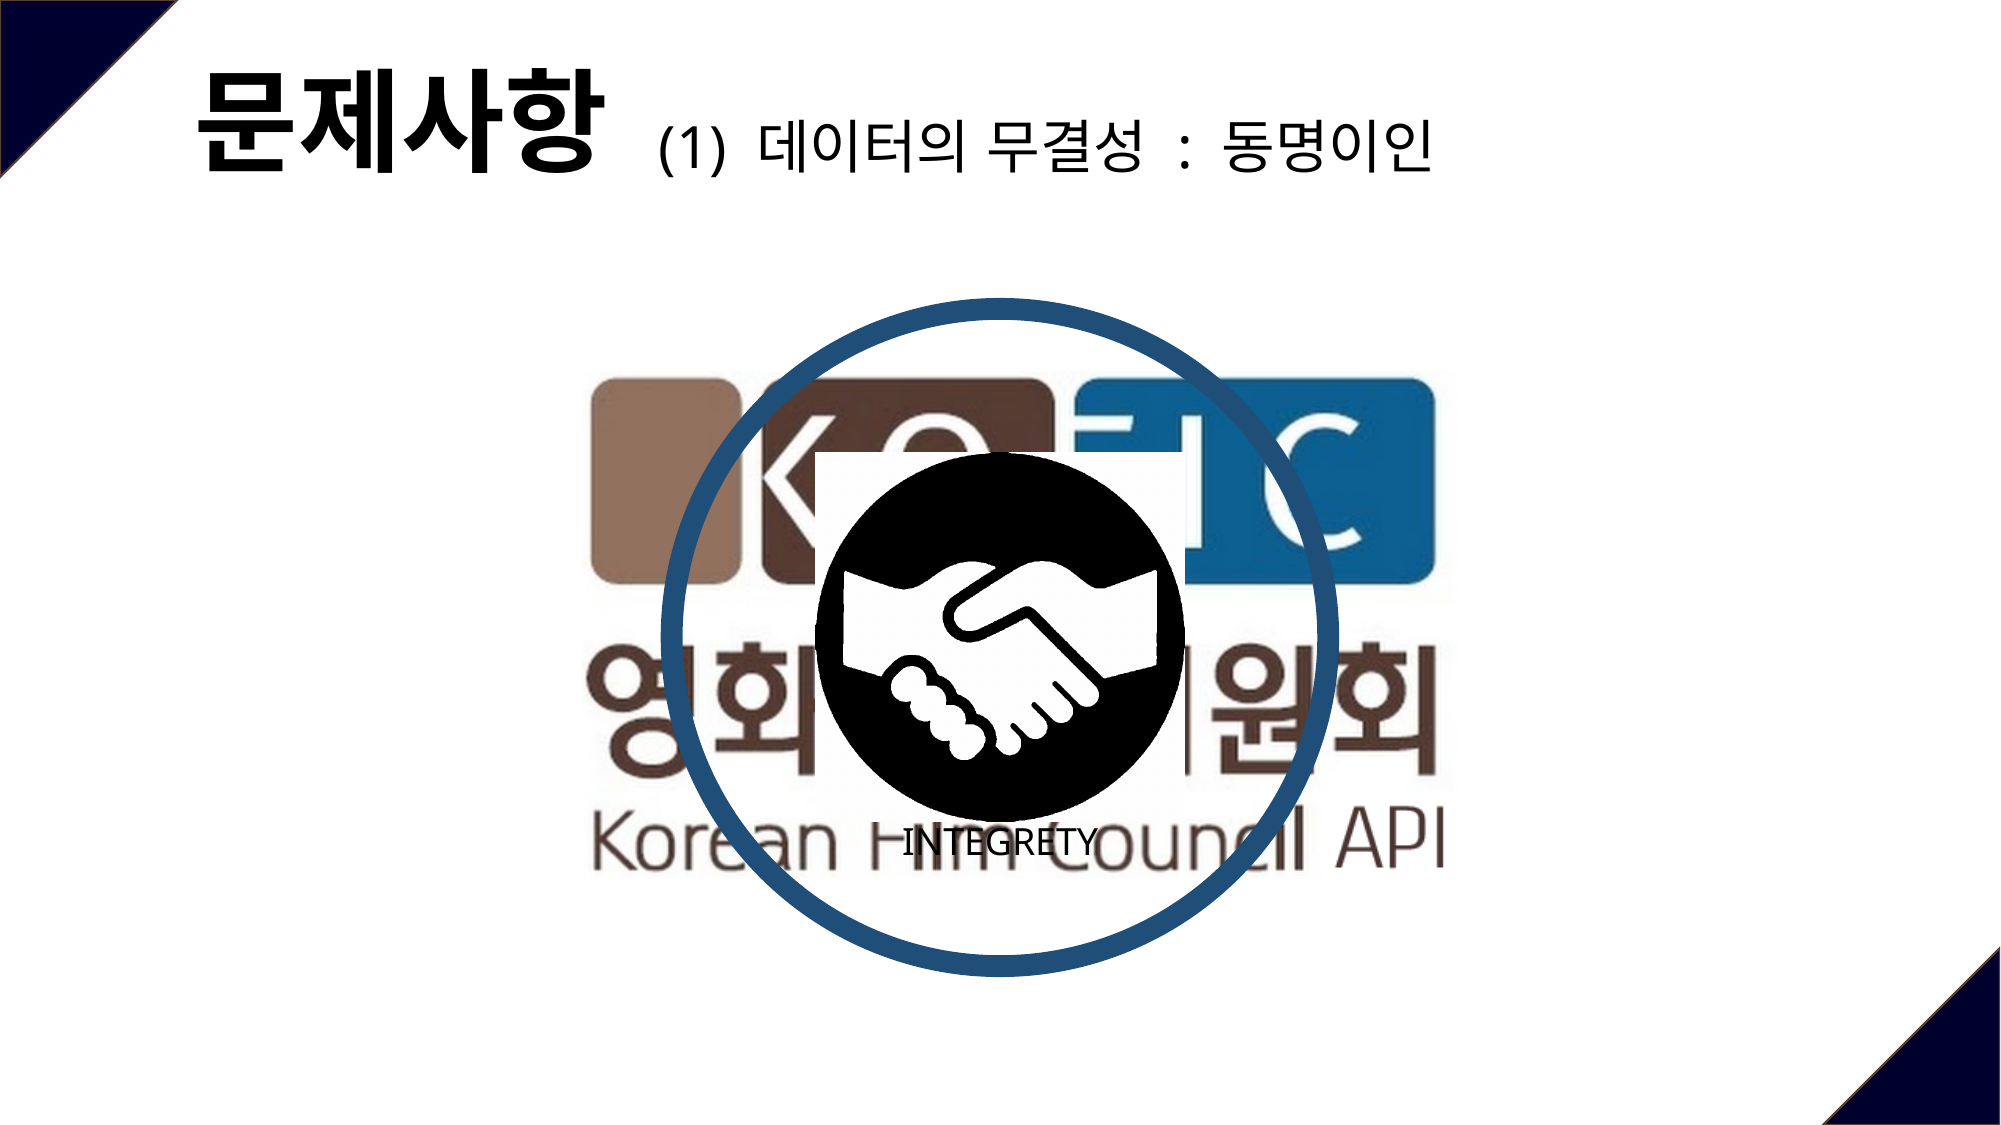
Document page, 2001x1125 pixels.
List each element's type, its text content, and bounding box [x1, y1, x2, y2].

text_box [581, 371, 671, 882]
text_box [671, 308, 1329, 967]
text_box (1) 데이터의 무결성 : 동명이인 [643, 103, 1481, 258]
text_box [1329, 371, 1459, 882]
text_box 문제사항 [179, 43, 846, 193]
